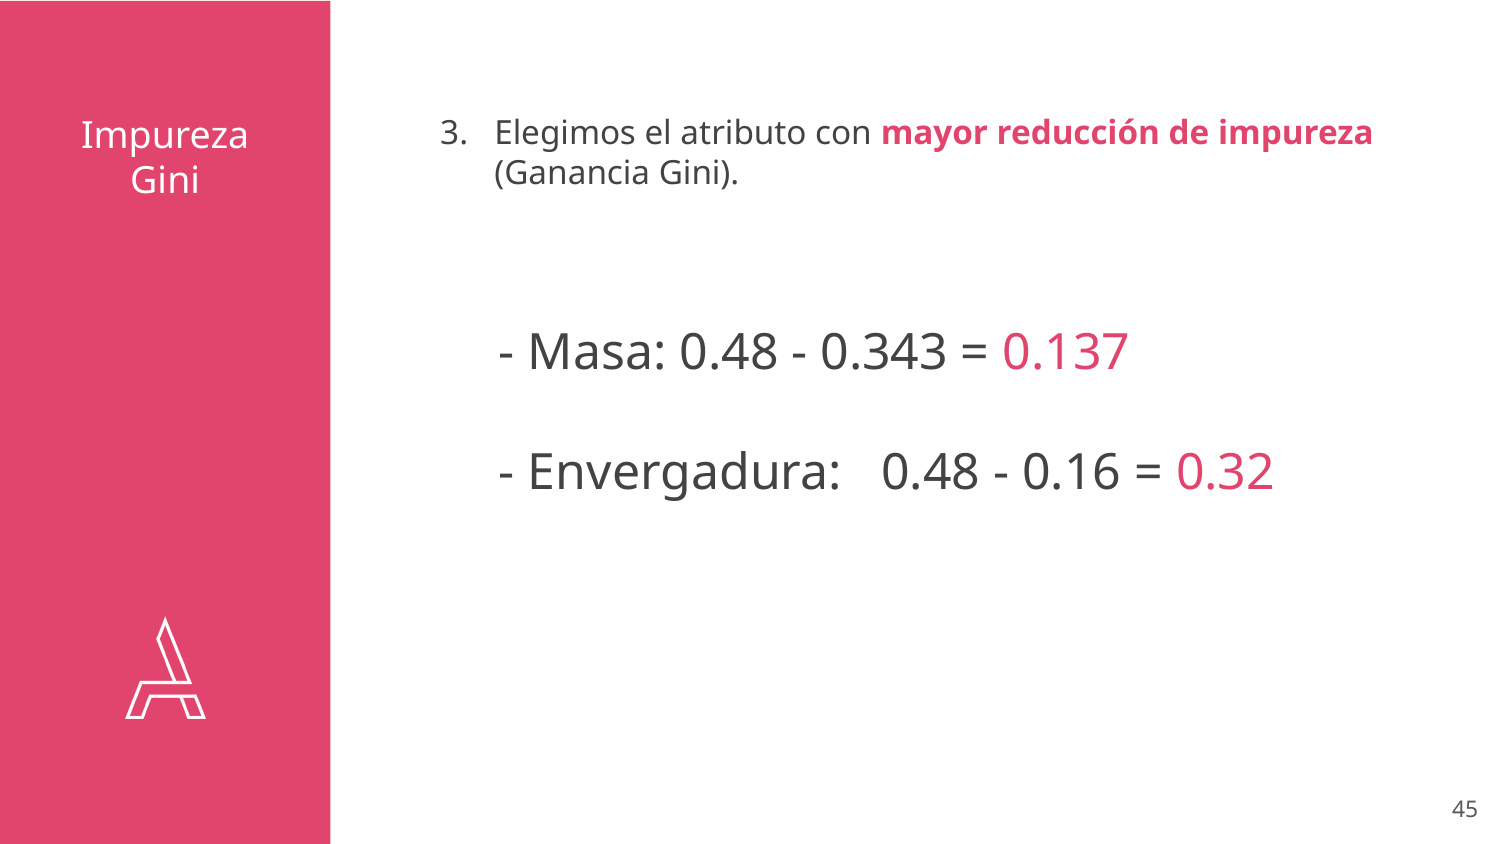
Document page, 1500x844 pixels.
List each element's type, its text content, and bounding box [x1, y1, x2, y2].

title Impureza Gini [47, 96, 283, 346]
picture [125, 616, 206, 719]
slide_number ‹#› [1403, 779, 1494, 844]
text_box Elegimos el atributo con mayor reducción de impureza (Ganancia Gini). [404, 96, 1466, 185]
text_box - Masa: 0.48 - 0.343 = 0.137 - Envergadura: 0.48 - 0.16 = 0.32 [484, 305, 1386, 535]
